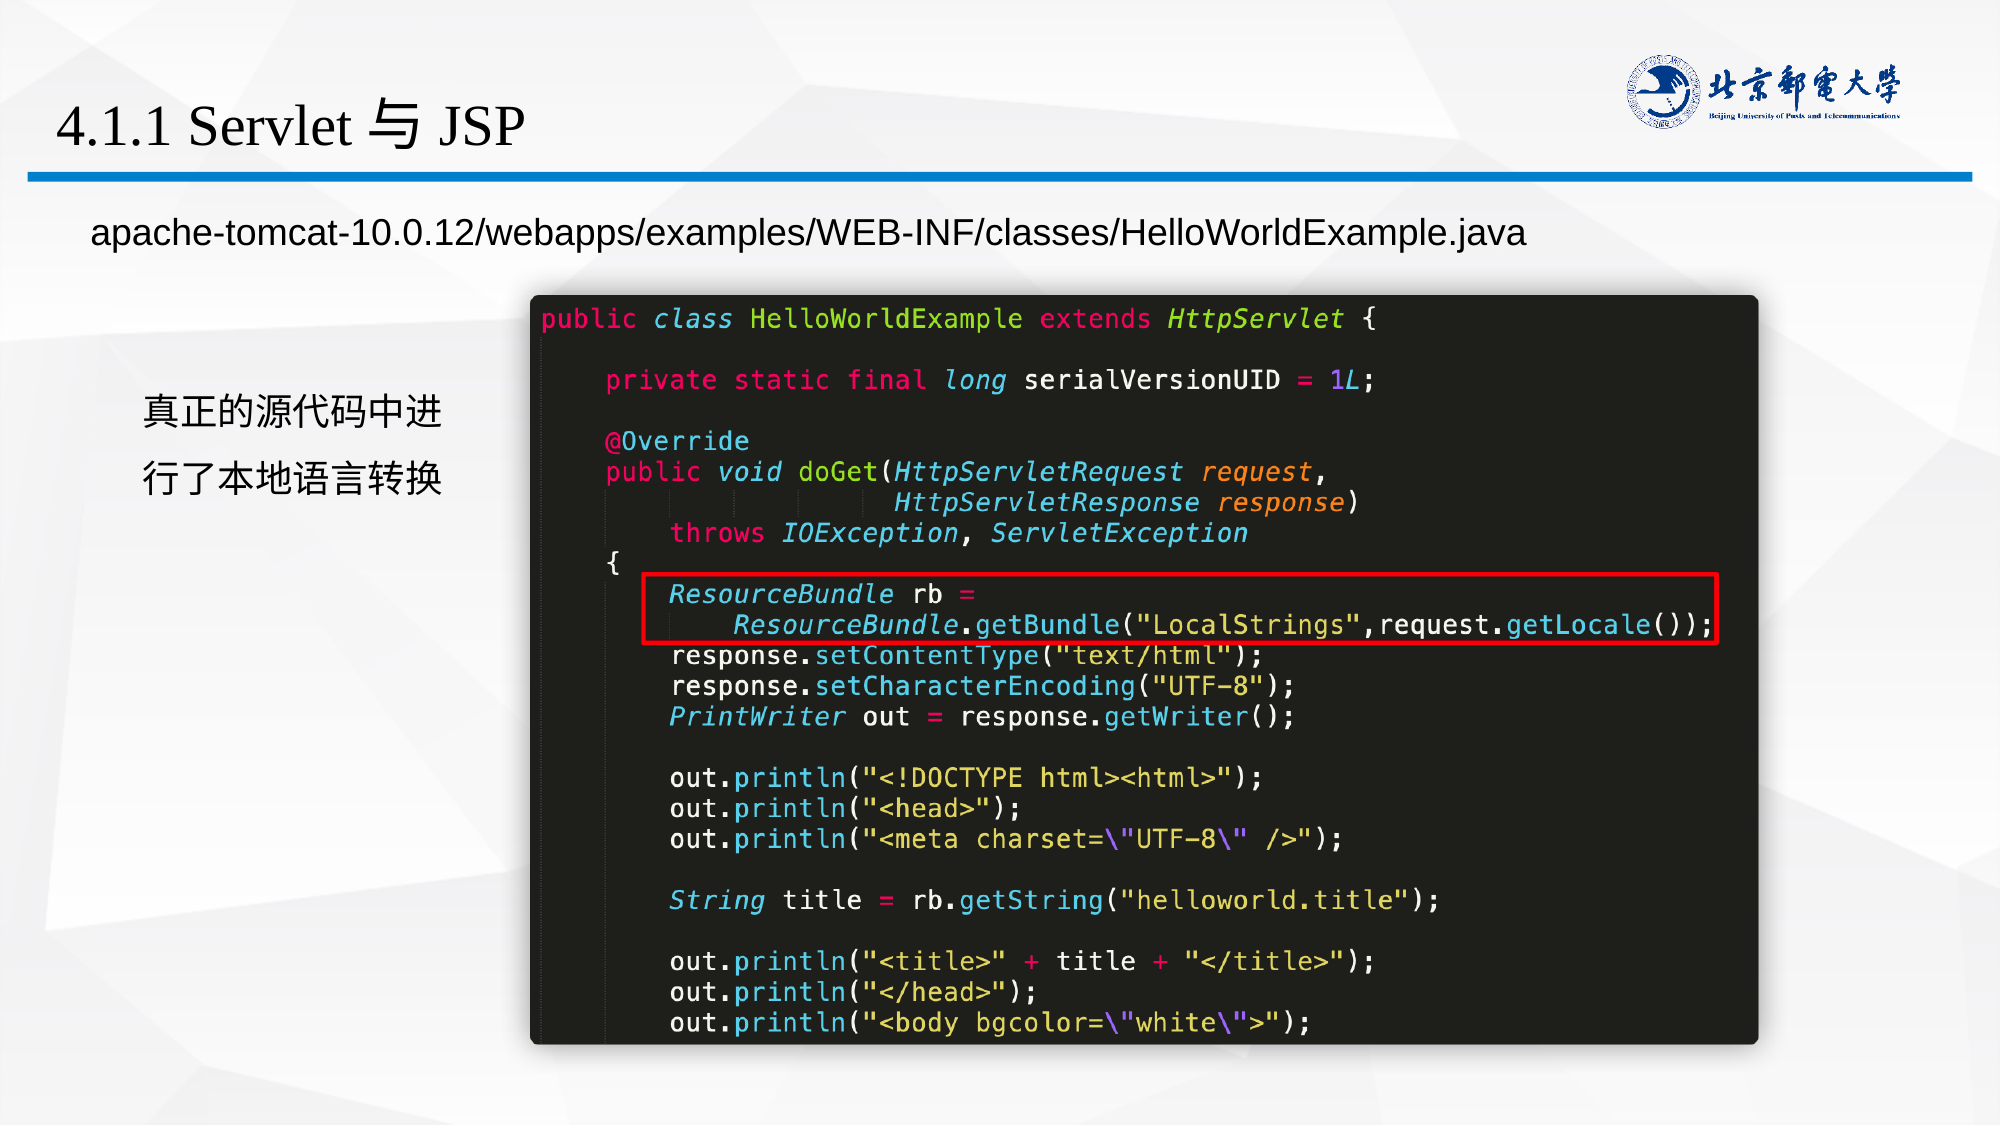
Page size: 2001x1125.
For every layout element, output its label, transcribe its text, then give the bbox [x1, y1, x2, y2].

text_box 真正的源代码中进行了本地语言转换 [127, 358, 475, 508]
title 4.1.1 Servlet与JSP [41, 52, 1188, 201]
picture [0, 0, 2000, 1125]
text_box apache-tomcat-10.0.12/webapps/examples/WEB-INF/classes/HelloWorldExample.java [75, 200, 1542, 261]
